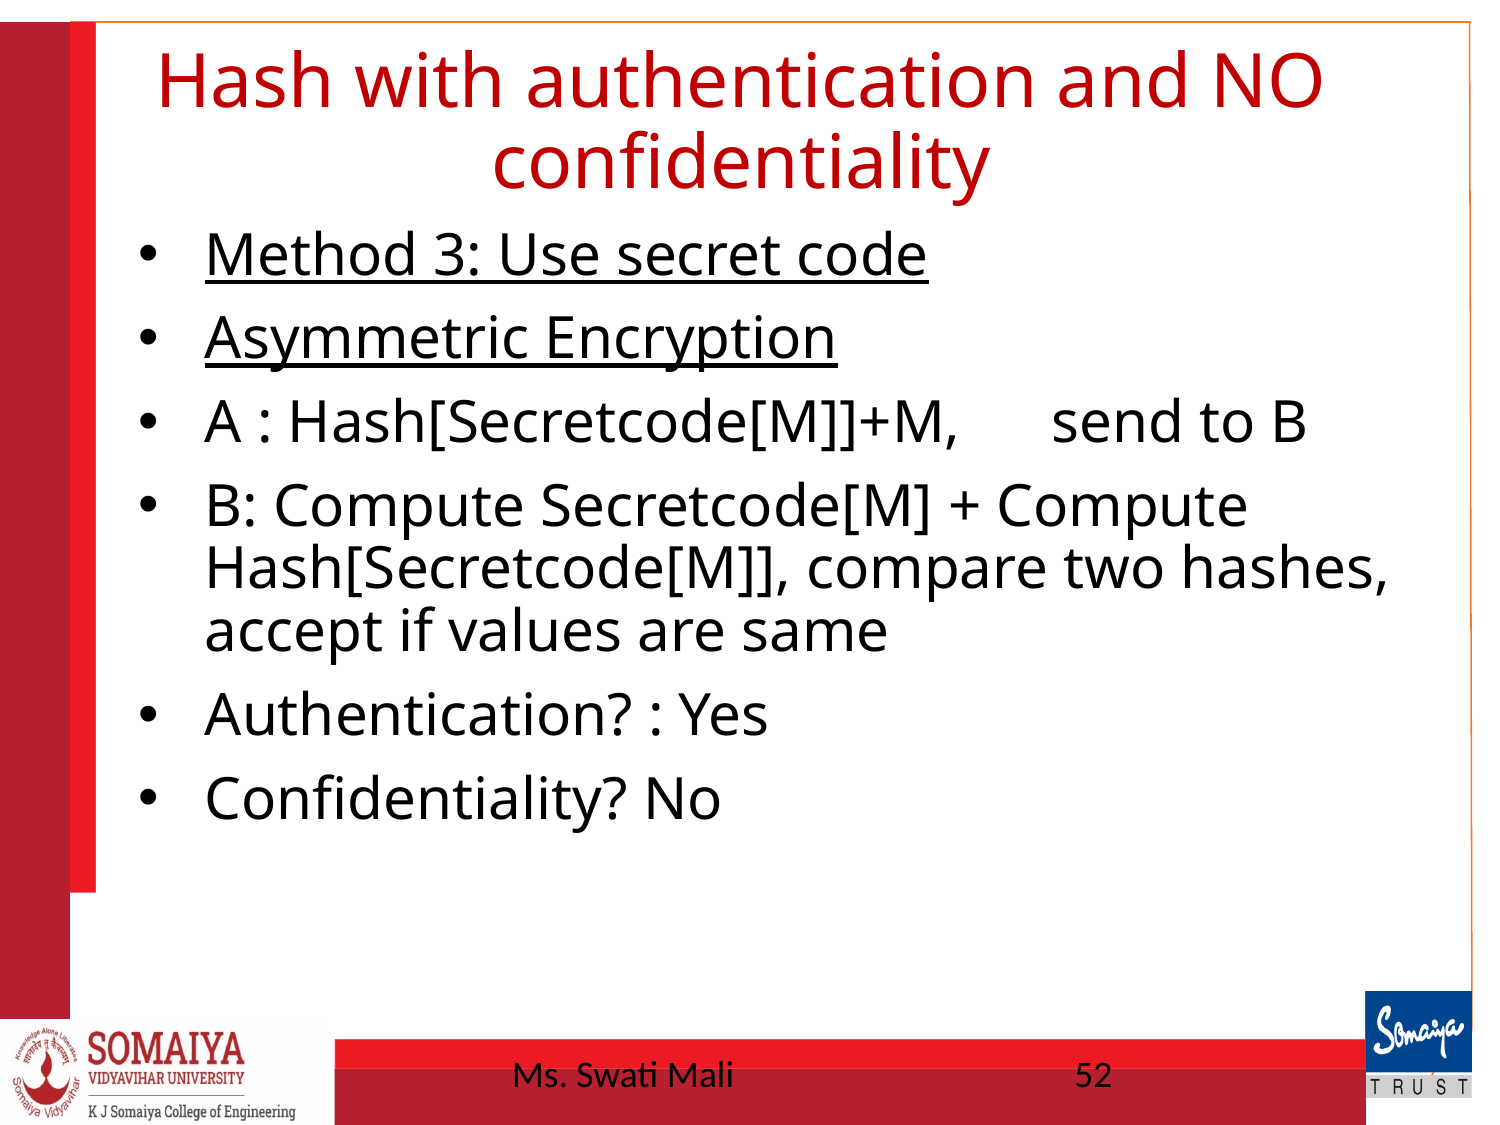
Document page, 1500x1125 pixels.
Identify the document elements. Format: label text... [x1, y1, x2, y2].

picture [1365, 991, 1472, 1098]
picture [335, 1040, 1365, 1125]
slide_number 52 [1059, 1042, 1397, 1103]
picture [0, 22, 327, 1125]
title Hash with authentication and NO confidentiality [134, 35, 1349, 179]
footer Ms. Swati Mali [496, 1042, 1004, 1103]
list Method 3: Use secret code Asymmetric Encryption A : Hash[Secretcode[M]]+M, send to B B: Compute Secretcode[M] + Compute Hash[Secretcode[M]], compare two hashes, accept if values are same Authentication? : Yes Confidentiality? No [114, 217, 1465, 960]
